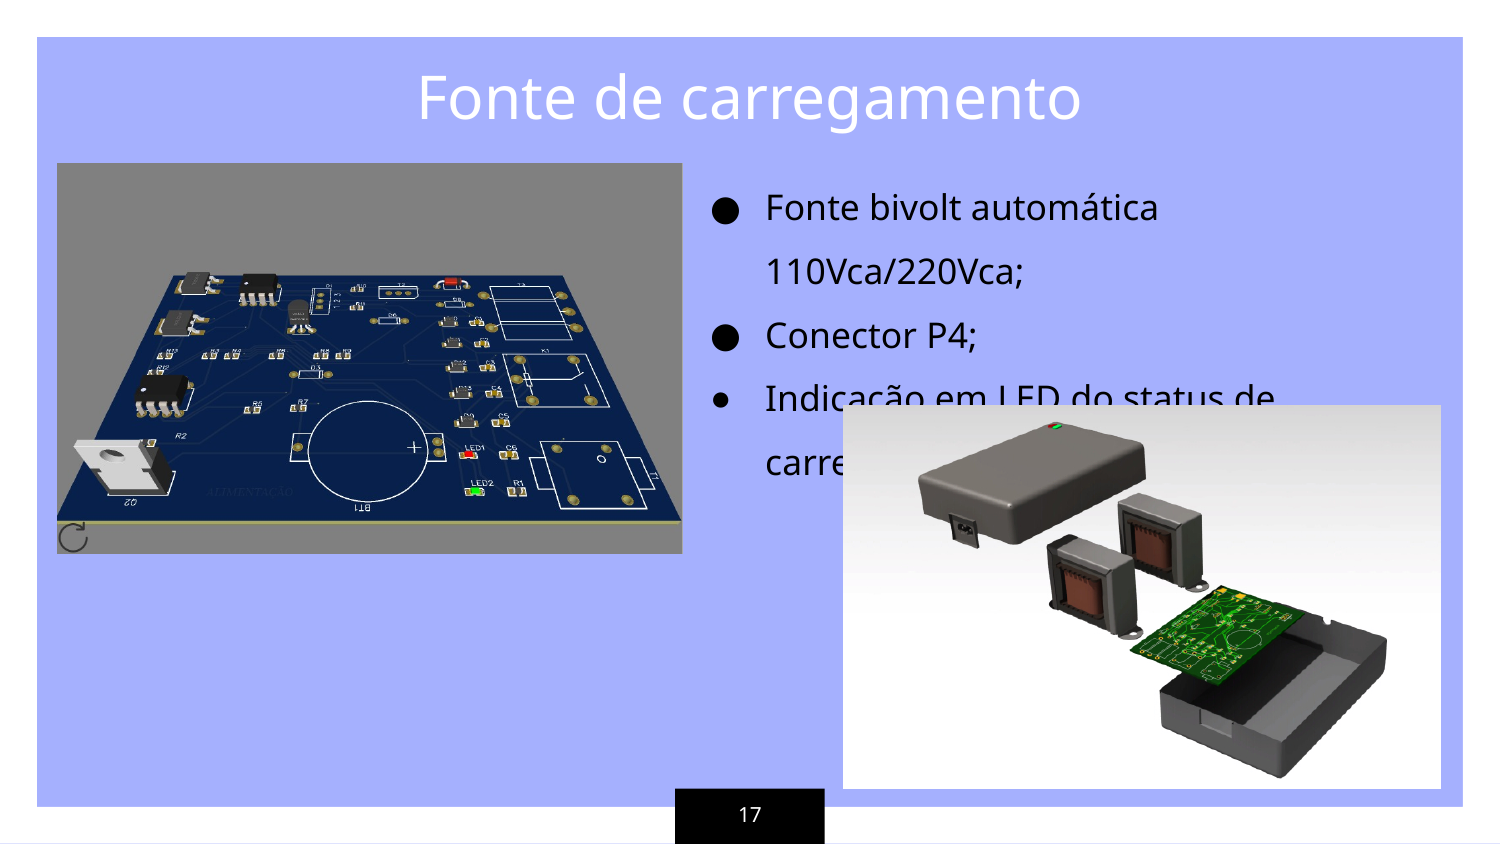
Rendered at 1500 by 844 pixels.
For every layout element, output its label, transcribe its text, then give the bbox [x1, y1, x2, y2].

text_box Fonte de carregamento [57, 43, 1443, 171]
picture [57, 162, 683, 555]
list Fonte bivolt automática 110Vca/220Vca; Conector P4; Indicação em LED do status de carregamento. [675, 148, 1441, 667]
picture [843, 404, 1441, 789]
slide_number ‹#› [675, 788, 825, 844]
